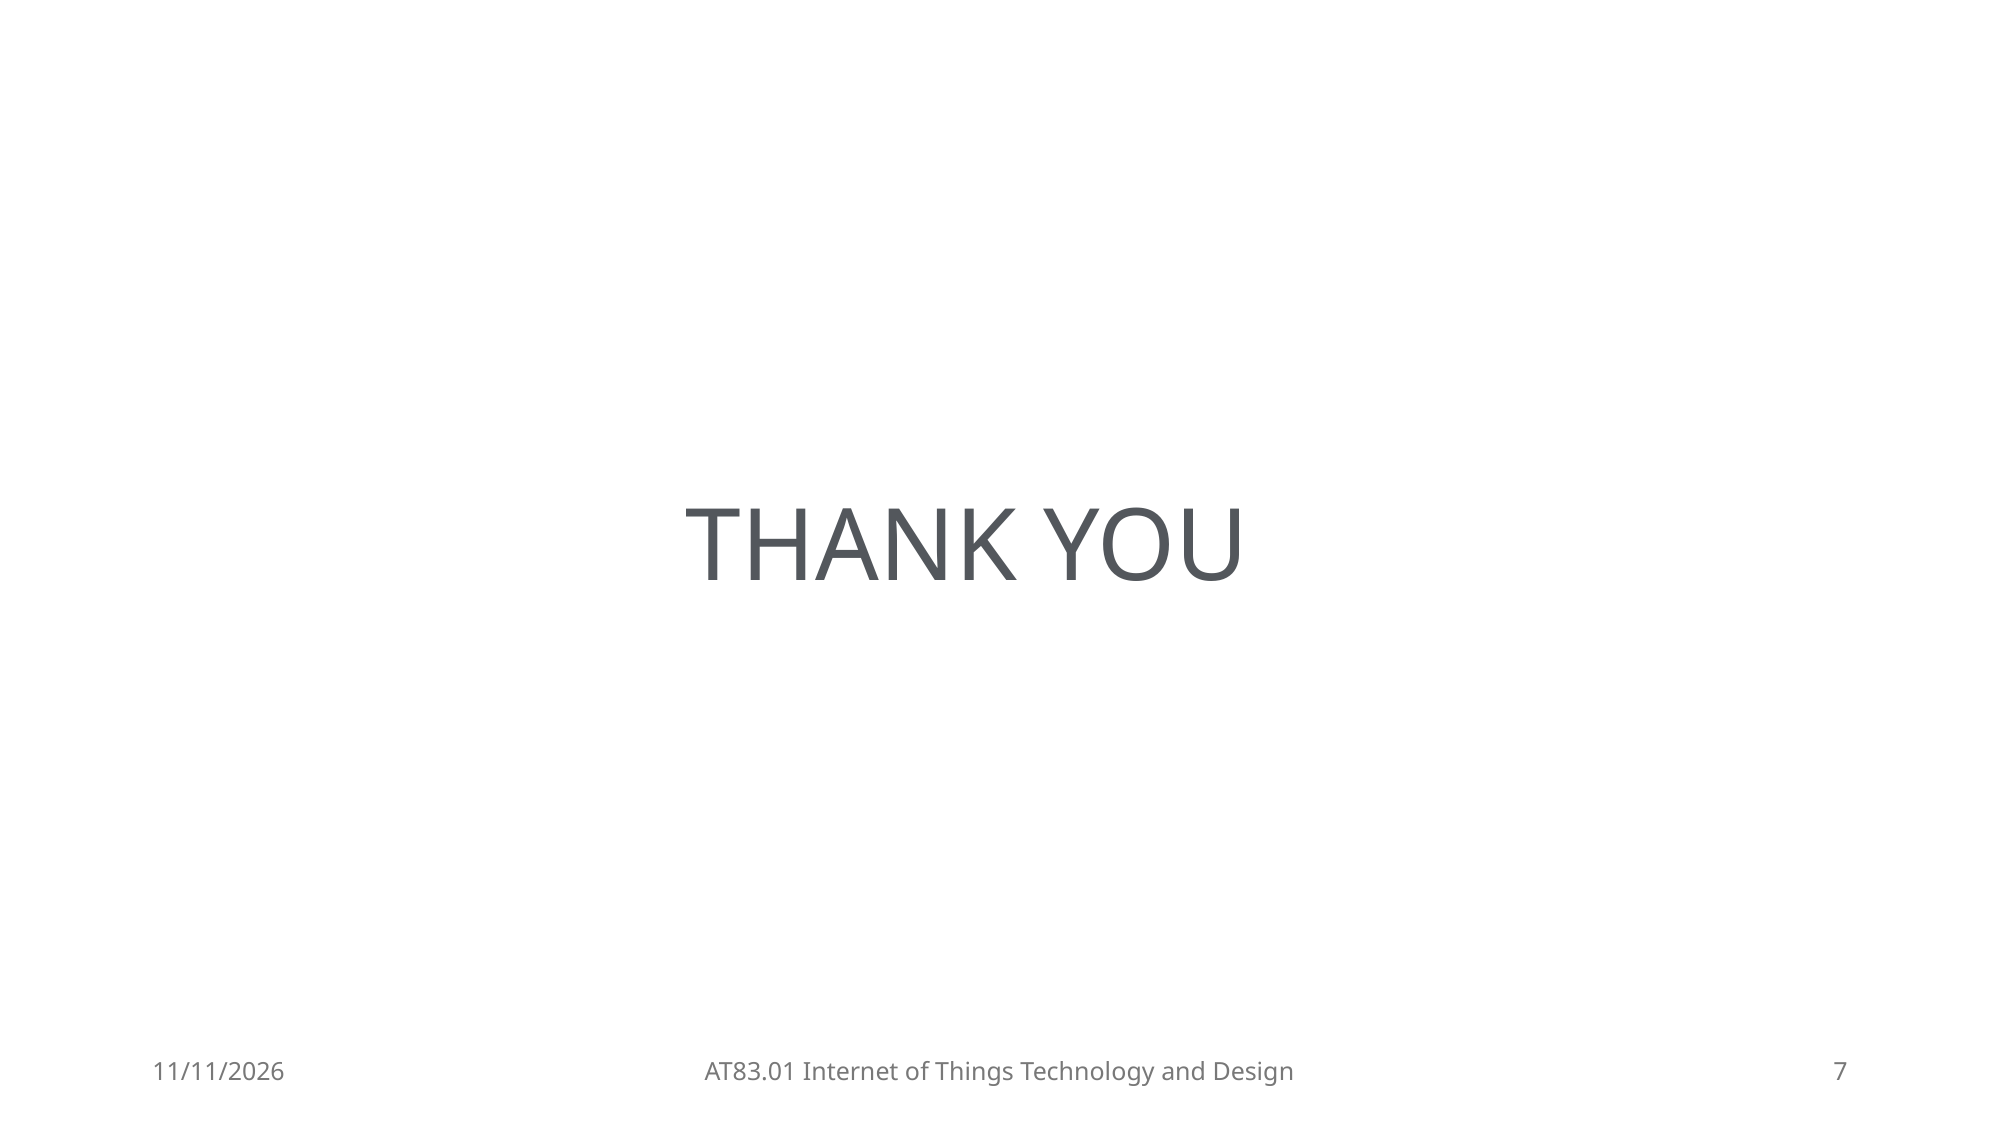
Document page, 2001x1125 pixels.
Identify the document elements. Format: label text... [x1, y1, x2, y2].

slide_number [137, 1042, 588, 1103]
text_box THANK YOU [386, 473, 1548, 608]
slide_number 7 [1412, 1042, 1863, 1103]
footer AT83.01 Internet of Things Technology and Design [662, 1042, 1338, 1103]
